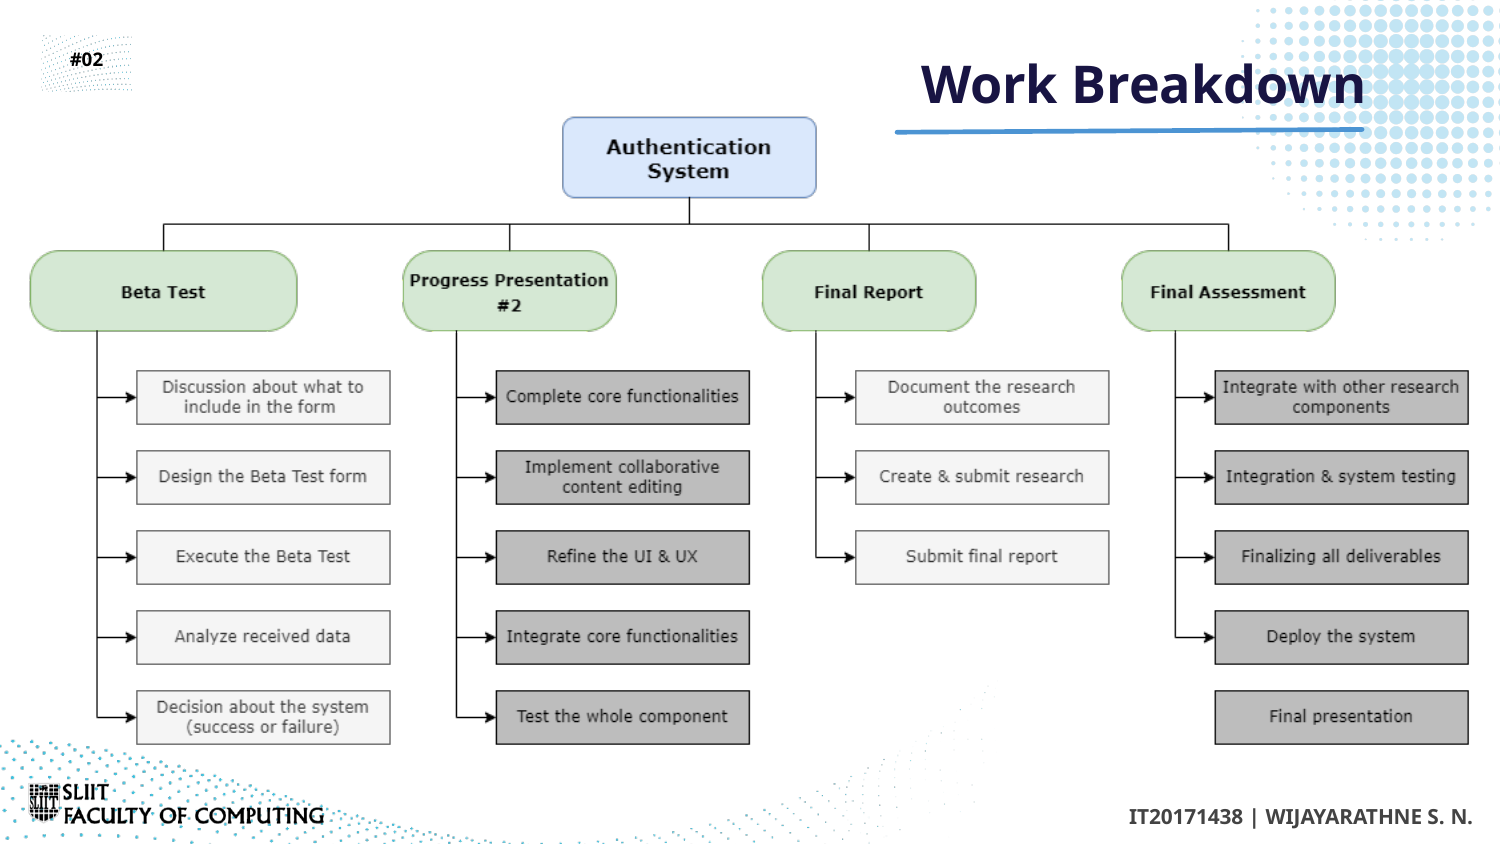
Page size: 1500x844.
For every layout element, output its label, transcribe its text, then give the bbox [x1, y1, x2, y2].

text_box IT20171438 | WIJAYARATHNE S. N. [1007, 790, 1500, 841]
picture [41, 35, 133, 92]
picture [0, 0, 1500, 844]
title Work Breakdown [134, 35, 1236, 96]
